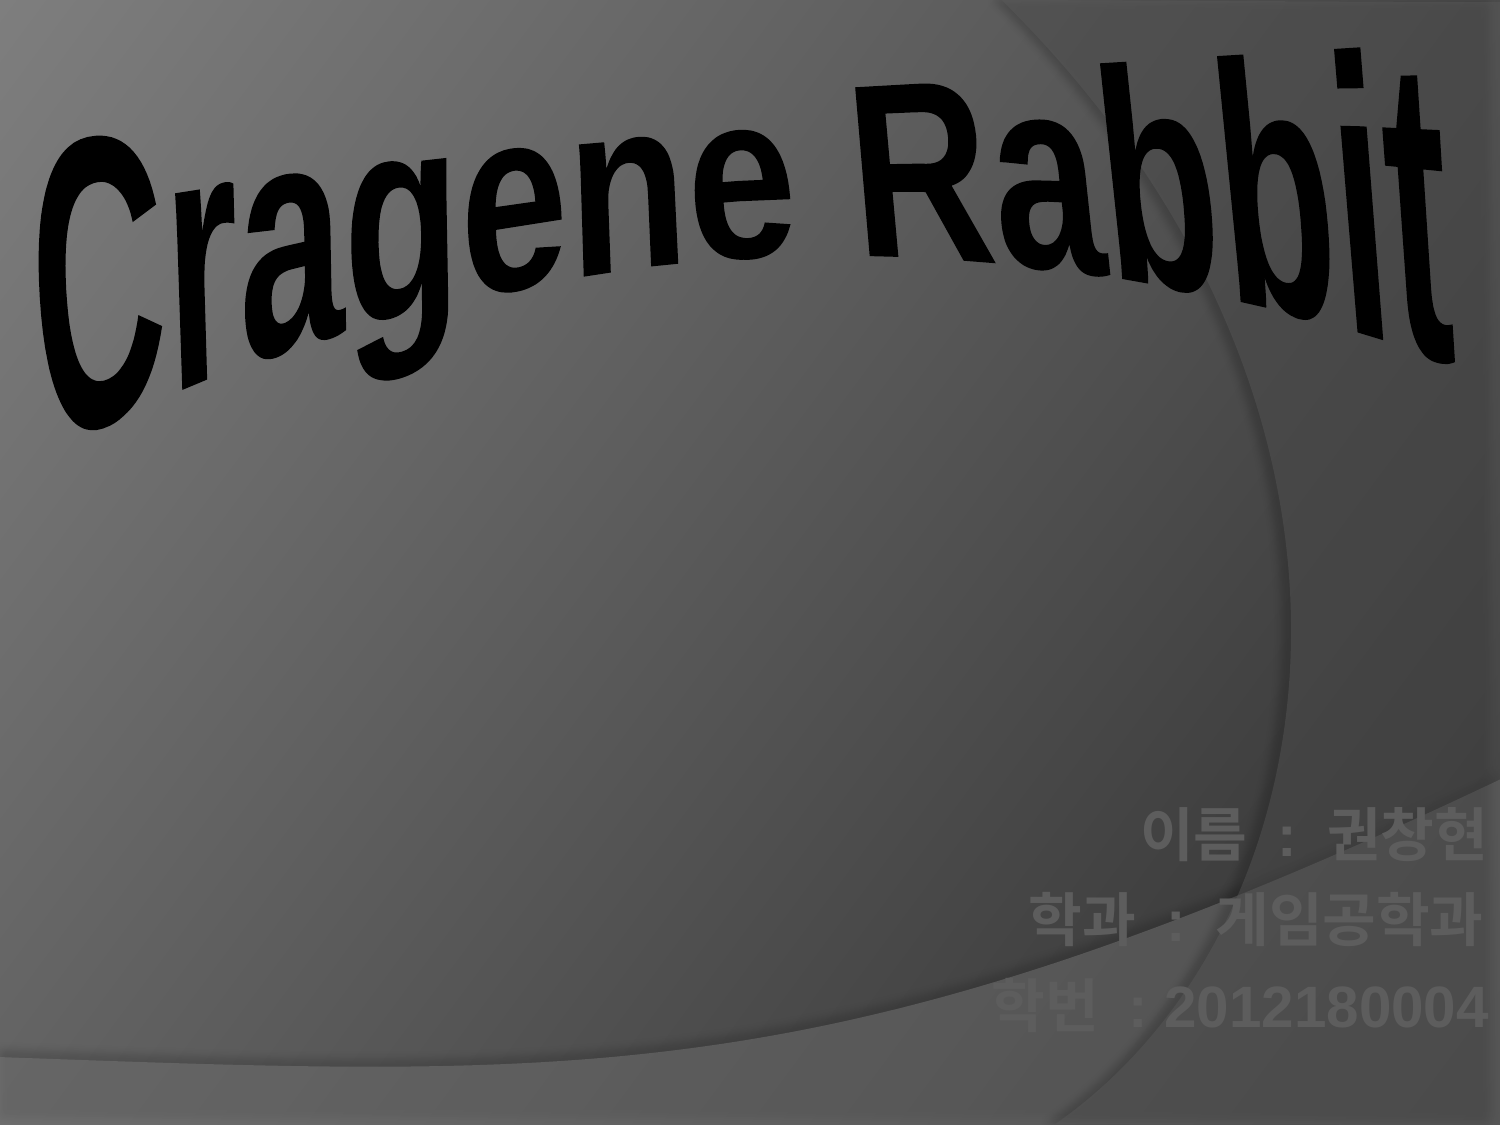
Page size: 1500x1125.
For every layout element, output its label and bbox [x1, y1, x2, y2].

text_box [976, 789, 1500, 1048]
